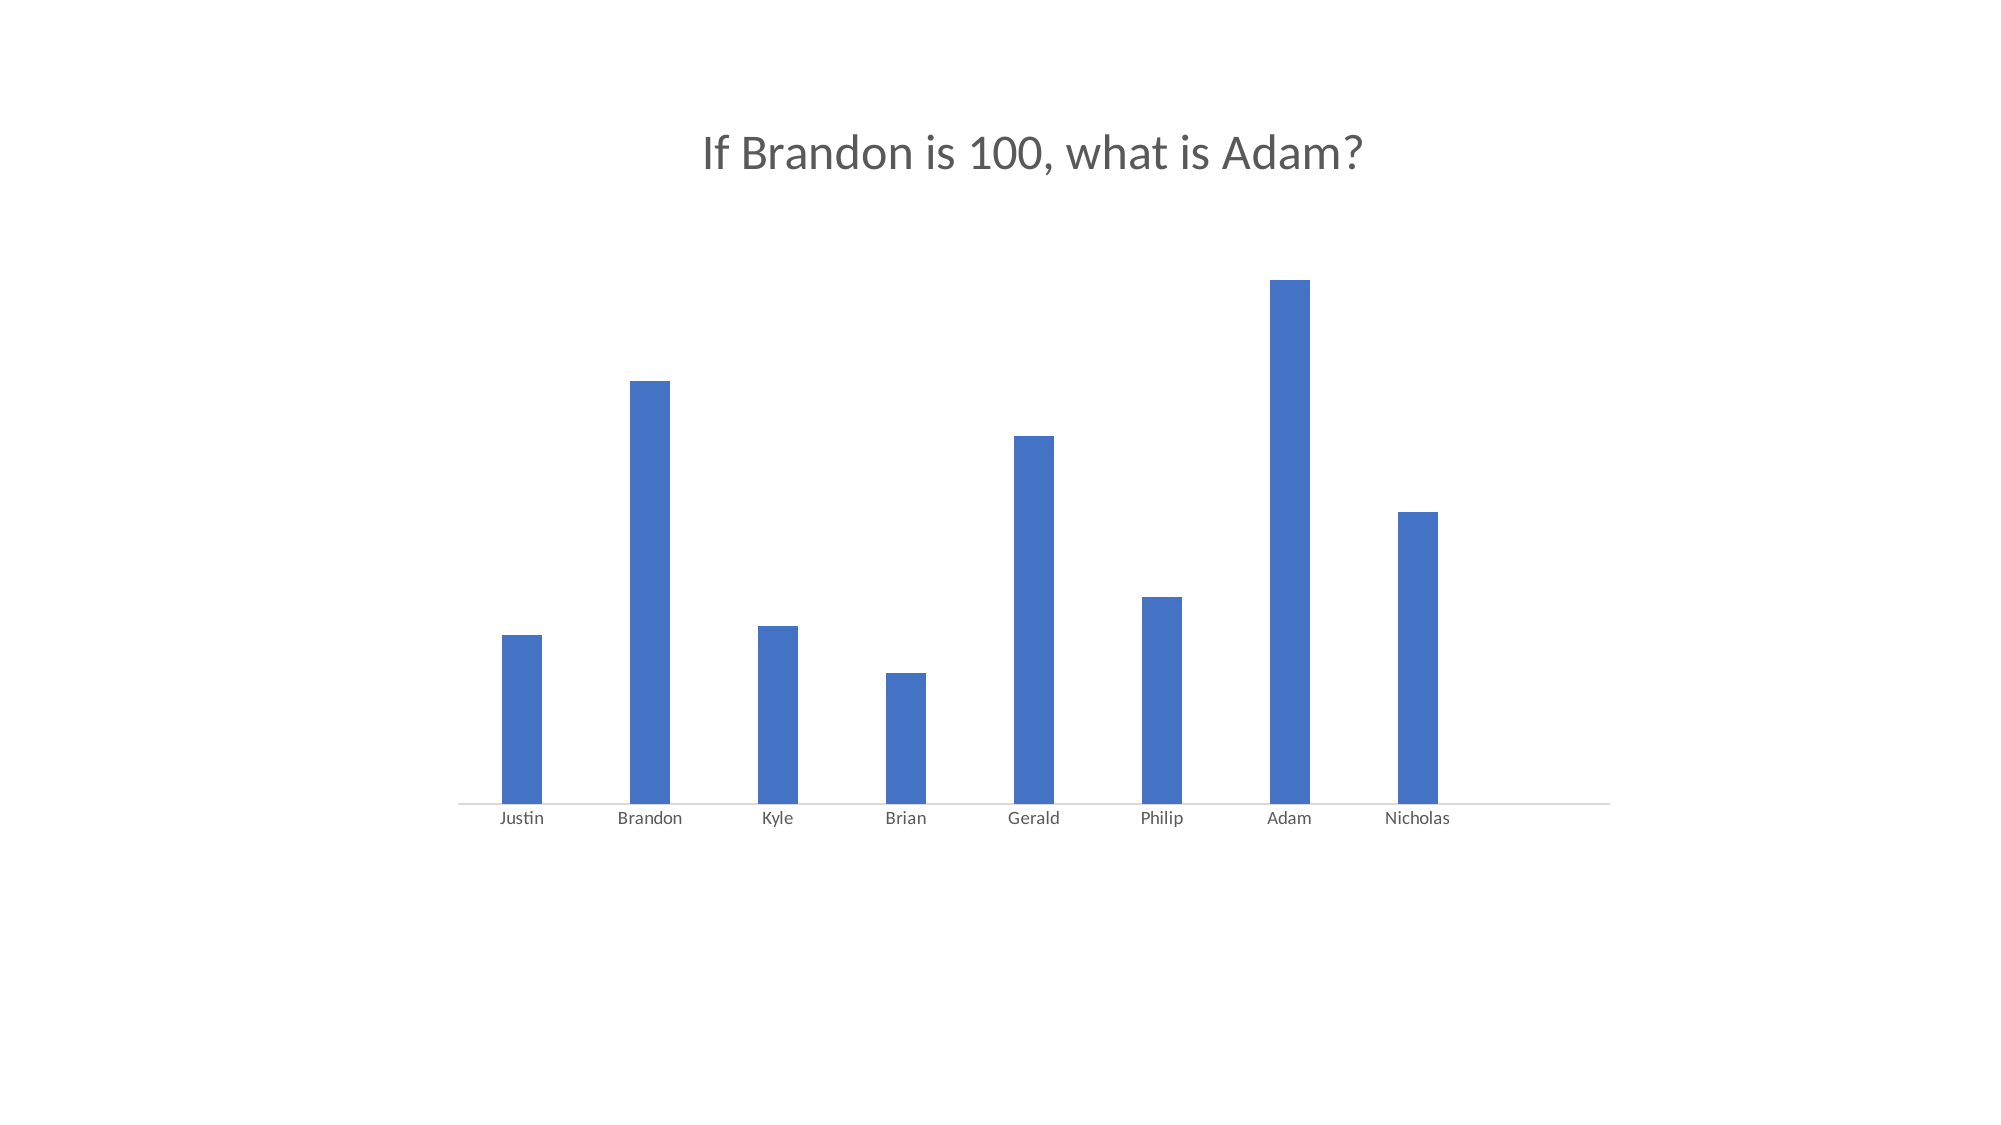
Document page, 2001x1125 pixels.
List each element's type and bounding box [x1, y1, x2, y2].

chart [433, 93, 1634, 844]
